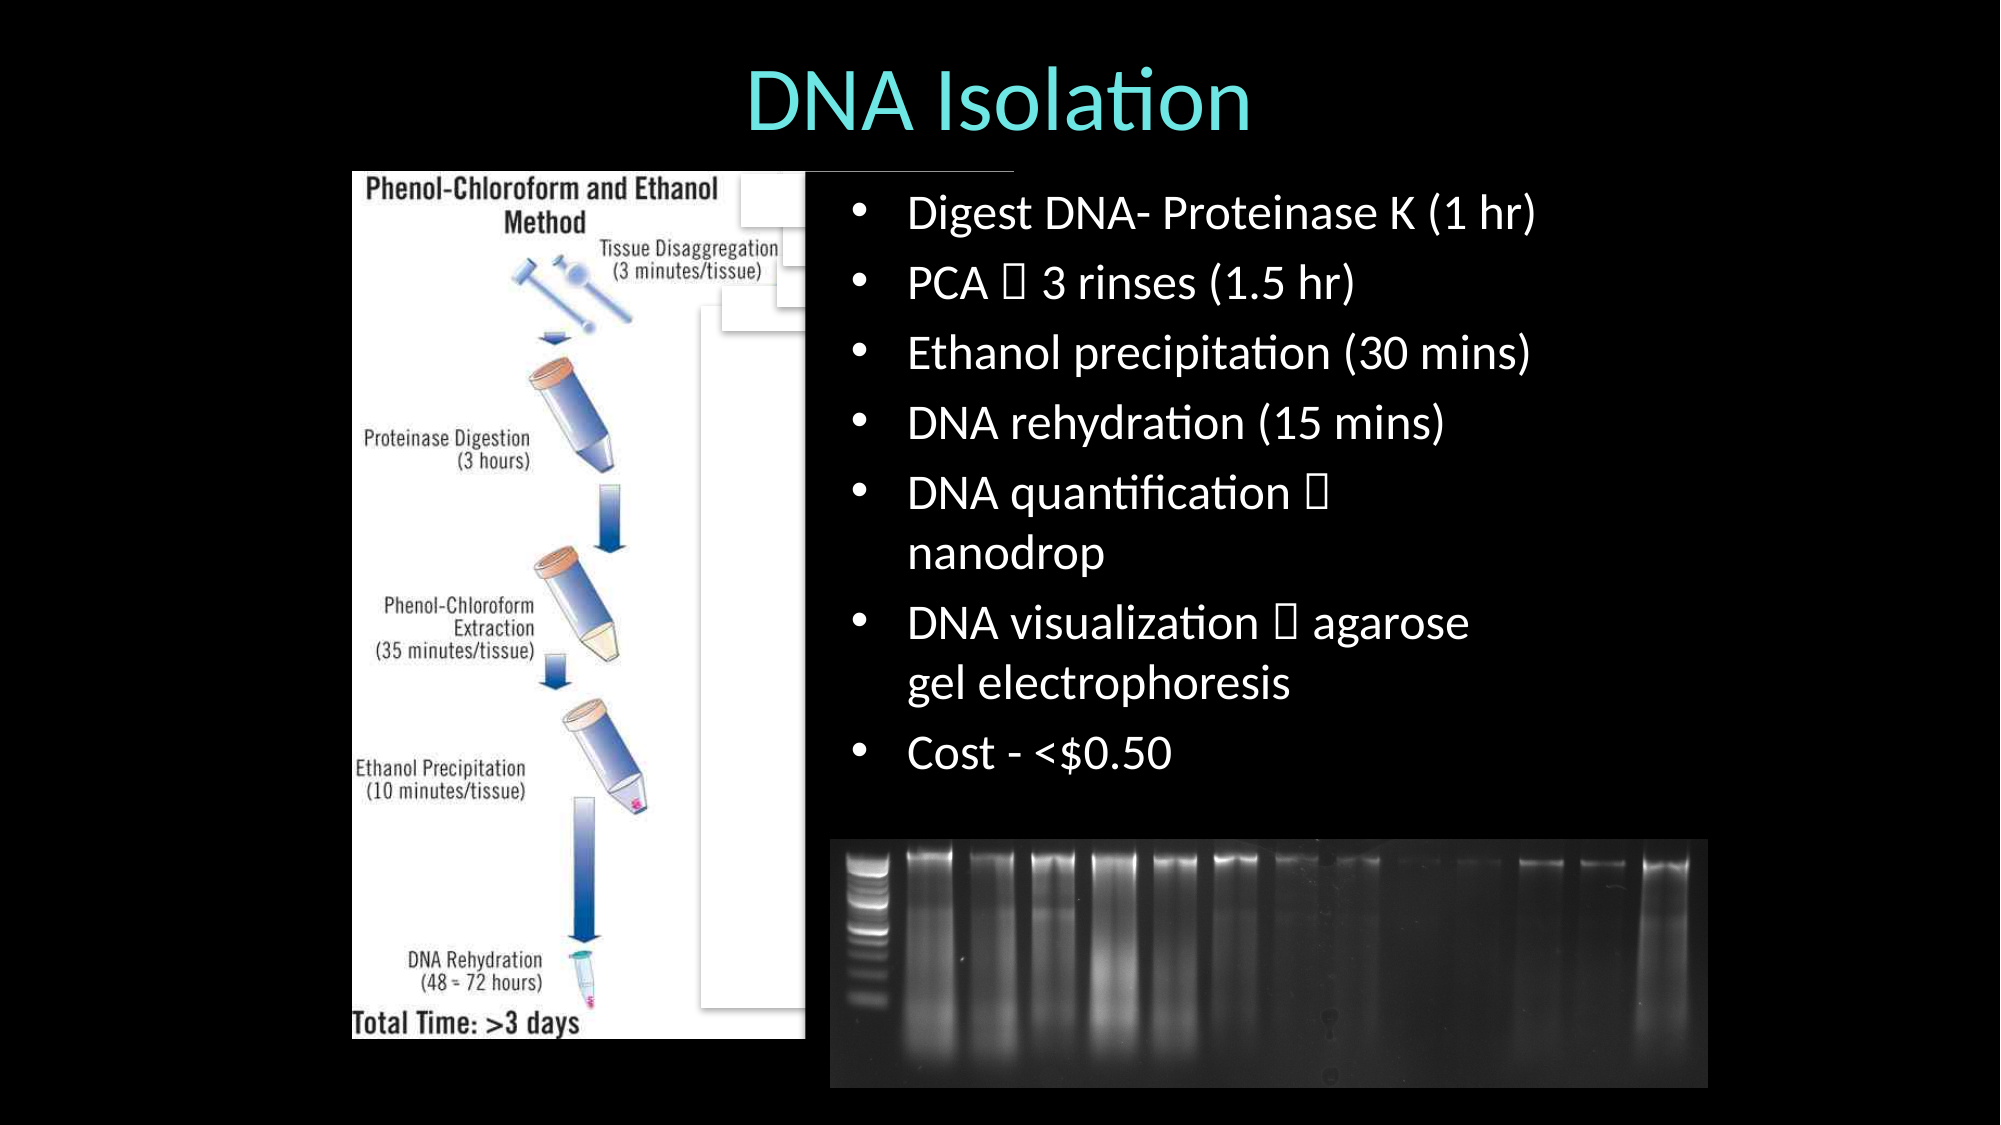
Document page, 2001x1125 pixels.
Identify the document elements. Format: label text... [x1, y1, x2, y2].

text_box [352, 171, 1043, 1059]
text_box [828, 838, 1709, 1089]
title DNA Isolation [324, 0, 1675, 188]
list Digest DNA- Proteinase K (1 hr) PCA  3 rinses (1.5 hr) Ethanol precipitation (30 mins) DNA rehydration (15 mins) DNA quantification  nanodrop DNA visualization  agarose gel electrophoresis Cost - <$0.50 [1043, 171, 1554, 748]
